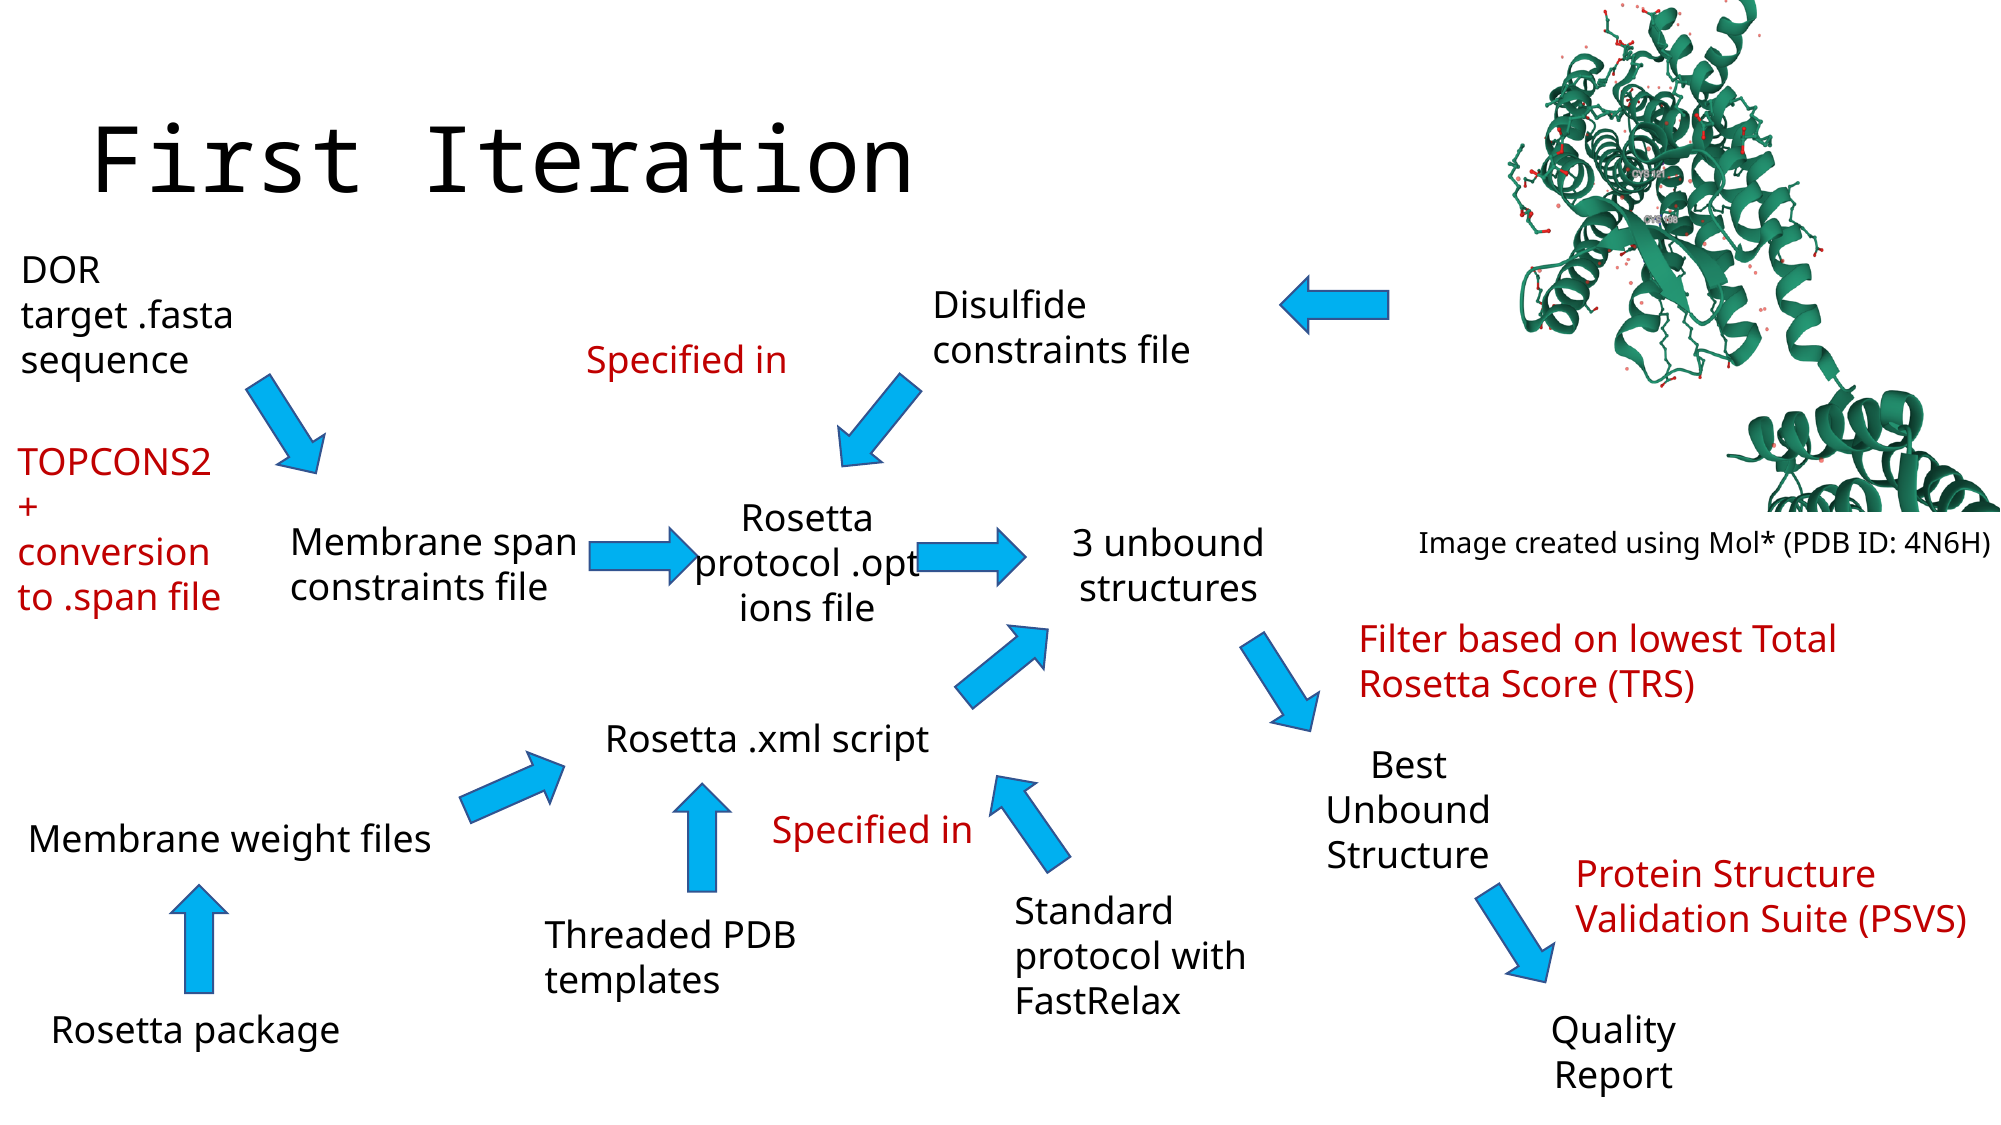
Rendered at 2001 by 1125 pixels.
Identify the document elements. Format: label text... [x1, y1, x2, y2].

text_box [677, 782, 727, 807]
text_box Rosetta .xml script [574, 707, 960, 768]
text_box Membrane weight files [12, 807, 807, 868]
text_box Filter based on lowest Total Rosetta Score (TRS) [1343, 607, 1857, 713]
text_box Rosetta protocol .options file [678, 487, 937, 637]
text_box 3 unbound structures [1039, 511, 1298, 617]
text_box [687, 868, 718, 893]
text_box Standard protocol with FastRelax [999, 879, 1335, 1030]
text_box [168, 883, 230, 995]
text_box Membrane span constraints file [274, 510, 641, 616]
text_box Specified in [571, 329, 804, 389]
text_box [244, 373, 327, 475]
picture [1457, 0, 2000, 512]
text_box Rosetta package [35, 998, 356, 1059]
text_box Protein Structure Validation Suite (PSVS) [1560, 843, 2000, 948]
text_box Specified in [757, 798, 989, 859]
text_box Threaded PDB templates [529, 903, 895, 1009]
text_box [588, 525, 678, 587]
text_box [1238, 630, 1321, 733]
text_box Best Unbound Structure [1279, 733, 1538, 883]
text_box DOR target .fasta sequence [5, 238, 335, 389]
text_box Quality Report [1484, 998, 1743, 1104]
text_box [953, 624, 1049, 711]
text_box [989, 774, 1072, 875]
text_box [1278, 274, 1390, 336]
text_box Image created using Mol* (PDB ID: 4N6H) [1404, 517, 2000, 568]
text_box [458, 750, 566, 825]
text_box Disulfide constraints file [917, 273, 1273, 379]
text_box TOPCONS2 + conversion to .span file [2, 430, 255, 626]
text_box [837, 372, 923, 468]
title First Iteration [75, 53, 1457, 272]
text_box [162, 272, 1838, 1040]
text_box [916, 526, 1028, 588]
text_box [1474, 882, 1556, 984]
